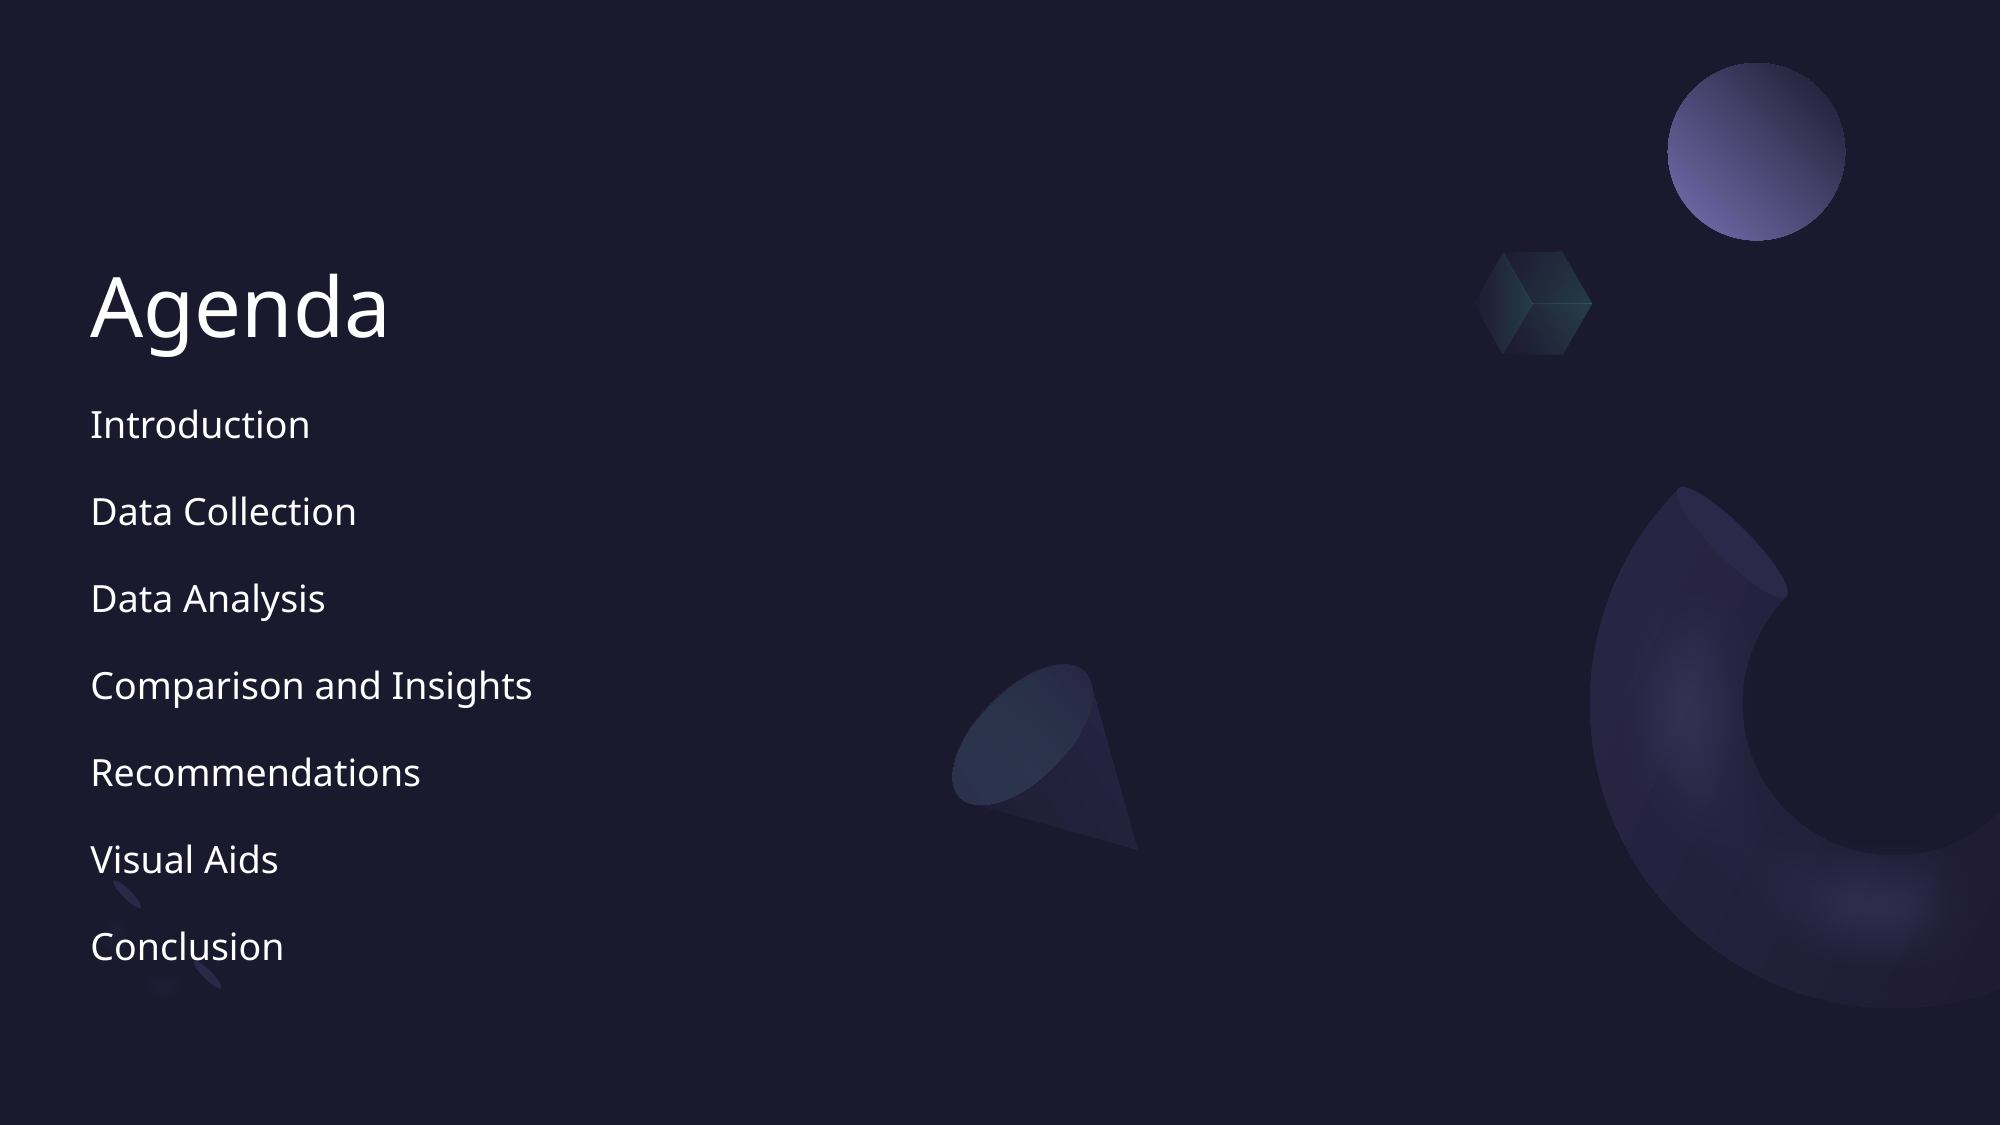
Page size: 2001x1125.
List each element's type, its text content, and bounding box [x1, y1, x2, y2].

list Introduction Data Collection Data Analysis Comparison and Insights Recommendations Visual Aids Conclusion [90, 396, 1910, 1039]
title Agenda [90, 79, 1910, 356]
